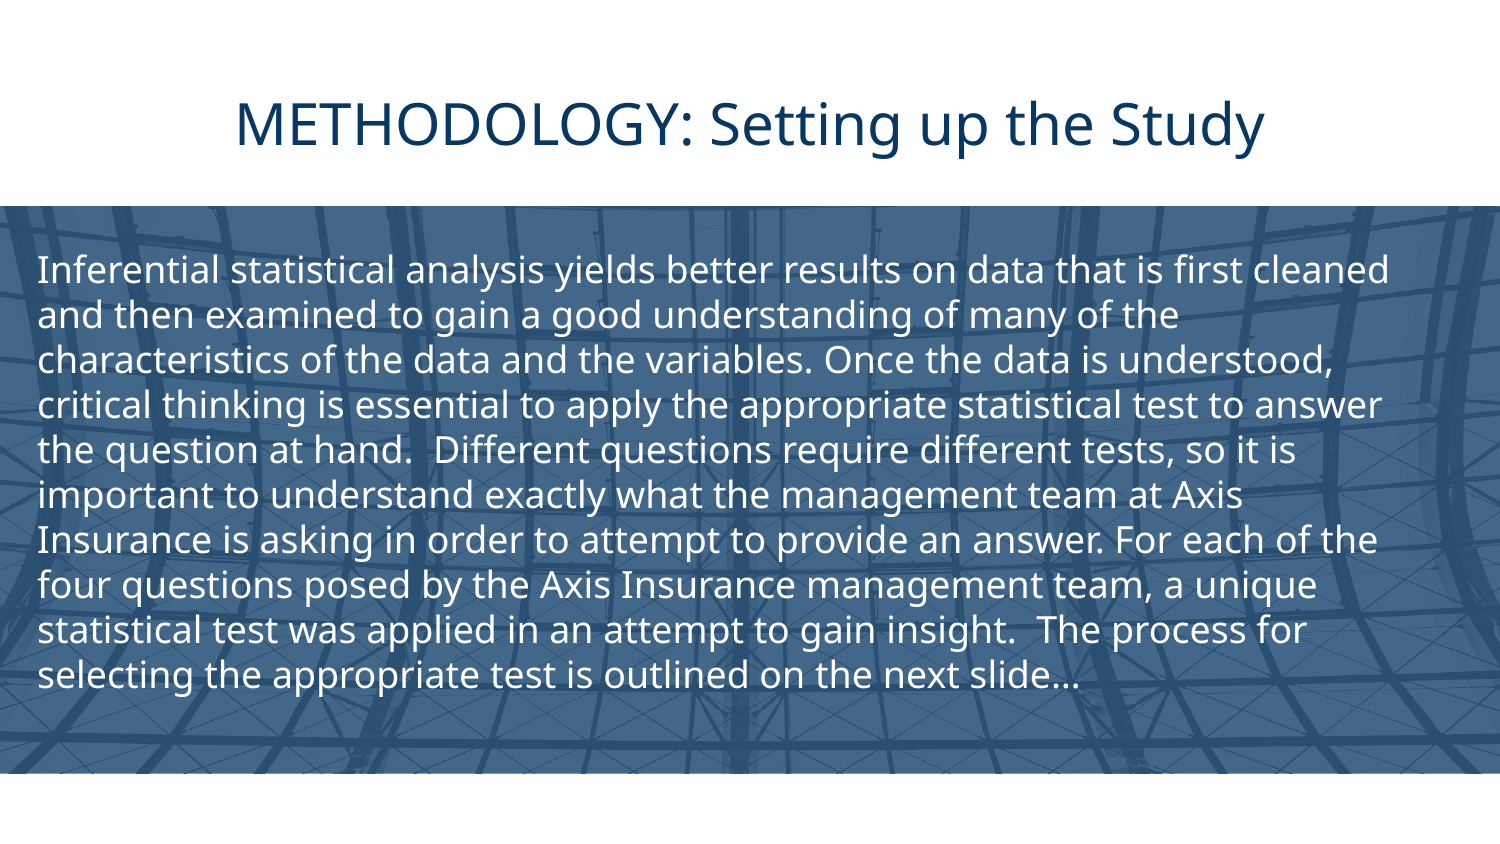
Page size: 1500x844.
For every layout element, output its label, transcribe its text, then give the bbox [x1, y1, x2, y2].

picture [0, 205, 1500, 774]
title METHODOLOGY: Setting up the Study [118, 88, 1382, 156]
